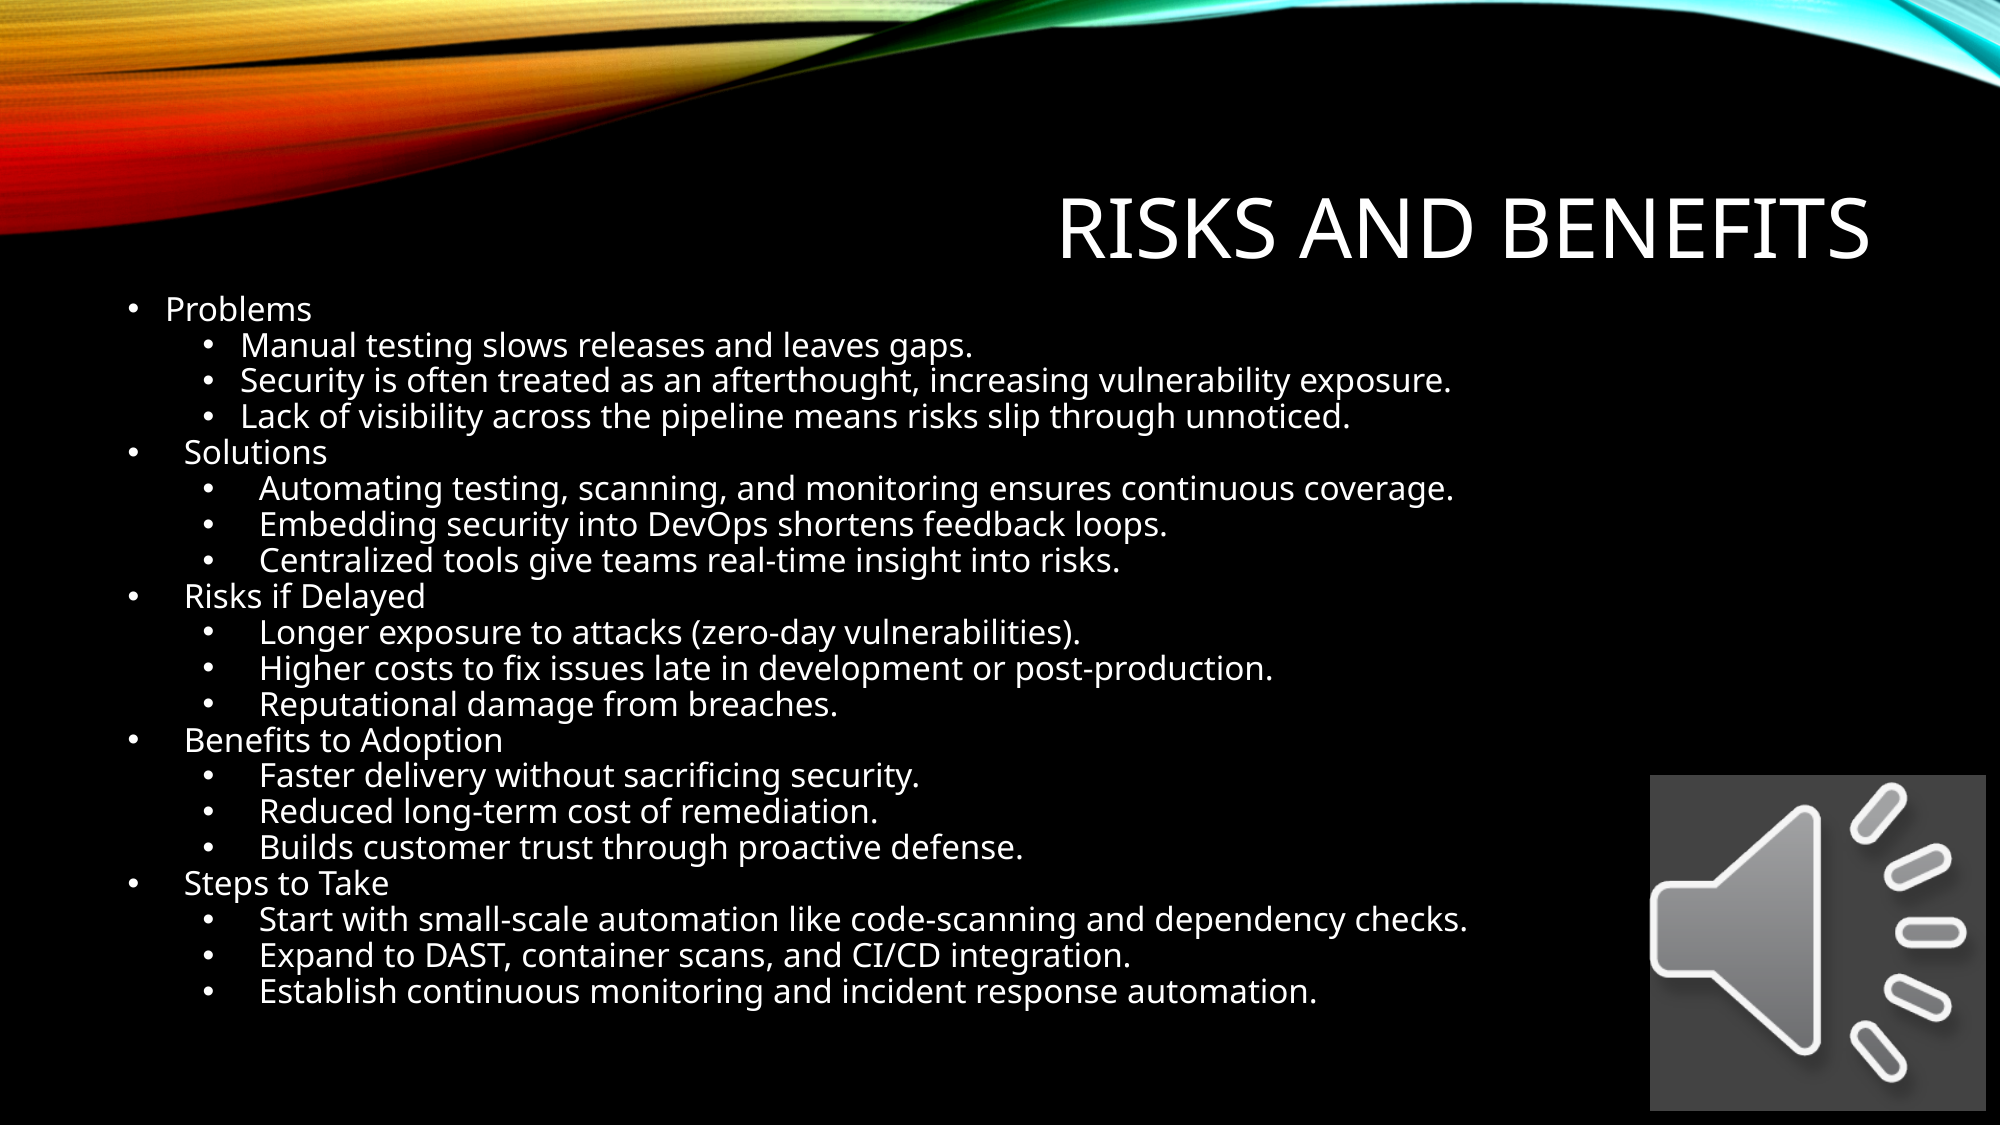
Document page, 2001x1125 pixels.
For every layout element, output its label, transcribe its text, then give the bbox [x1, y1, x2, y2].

picture [1648, 773, 1987, 1112]
title RISKS AND BENEFITS [474, 125, 1888, 284]
list Problems Manual testing slows releases and leaves gaps. Security is often treated as an afterthought, increasing vulnerability exposure. Lack of visibility across the pipeline means risks slip through unnoticed. Solutions Automating testing, scanning, and monitoring ensures continuous coverage. Embedding security into DevOps shortens feedback loops. Centralized tools give teams real-time insight into risks. Risks if Delayed Longer exposure to attacks (zero-day vulnerabilities). Higher costs to fix issues late in development or post-production. Reputational damage from breaches. Benefits to Adoption Faster delivery without sacrificing security. Reduced long-term cost of remediation. Builds customer trust through proactive defense. Steps to Take Start with small-scale automation like code-scanning and dependency checks. Expand to DAST, container scans, and CI/CD integration. Establish continuous monitoring and incident response automation. [112, 284, 1888, 946]
picture [0, 0, 2000, 237]
